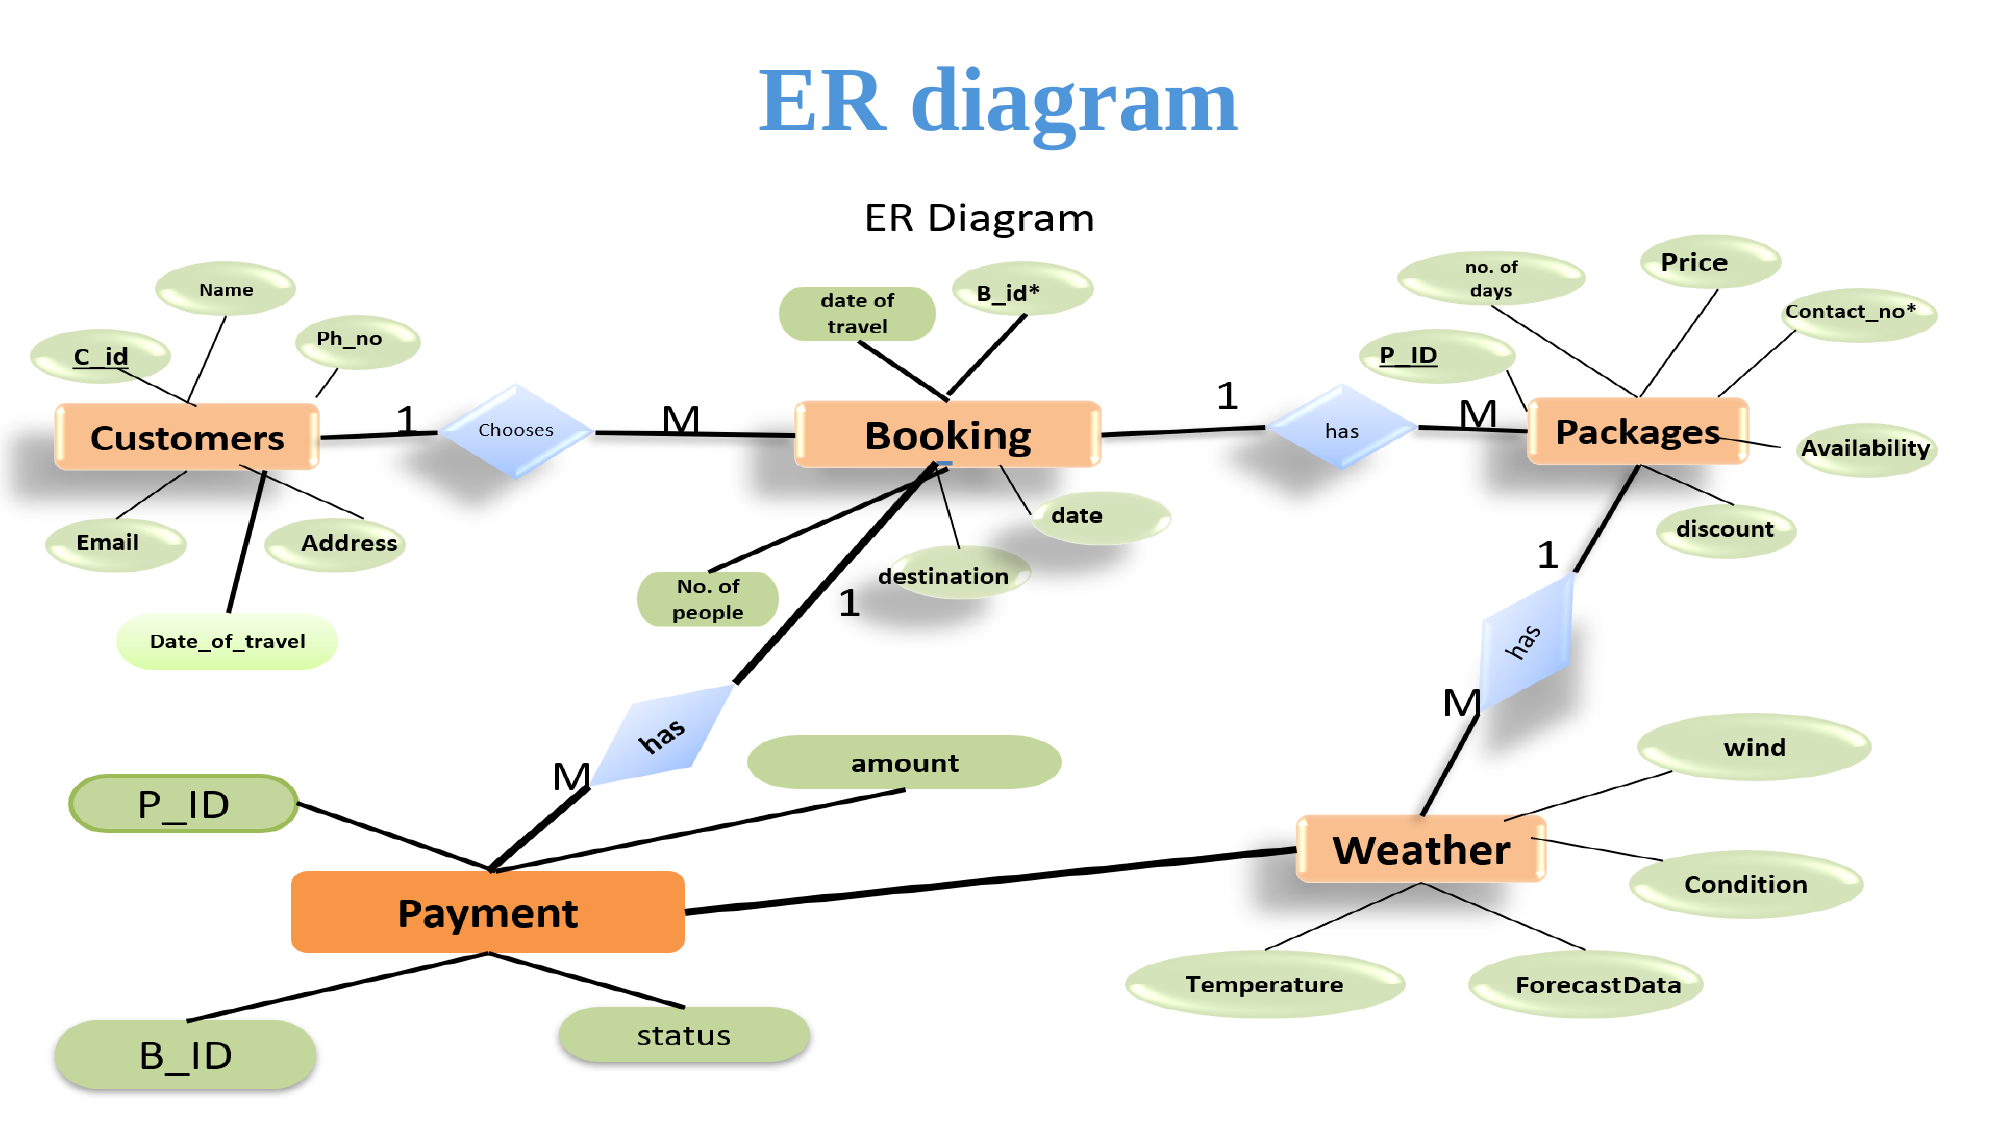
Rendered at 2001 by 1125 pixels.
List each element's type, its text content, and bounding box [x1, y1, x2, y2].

picture [0, 154, 2000, 1125]
title ER diagram [0, 0, 2000, 154]
